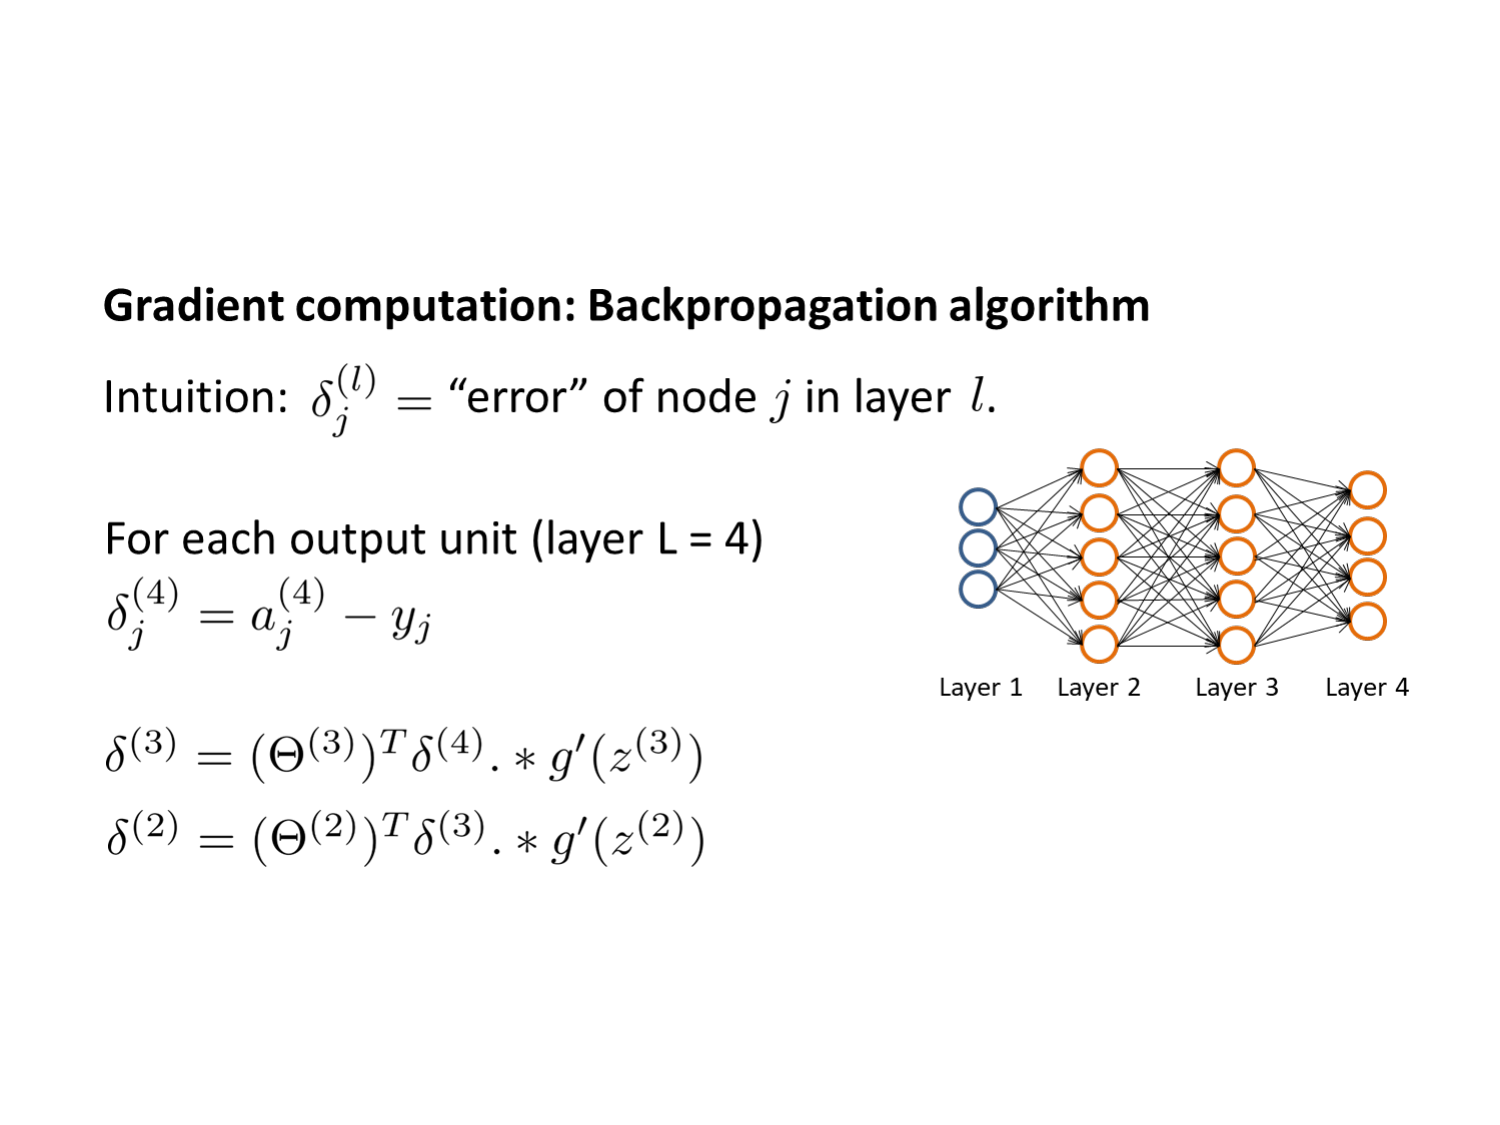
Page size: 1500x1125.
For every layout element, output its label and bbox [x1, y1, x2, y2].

picture [72, 258, 1428, 867]
